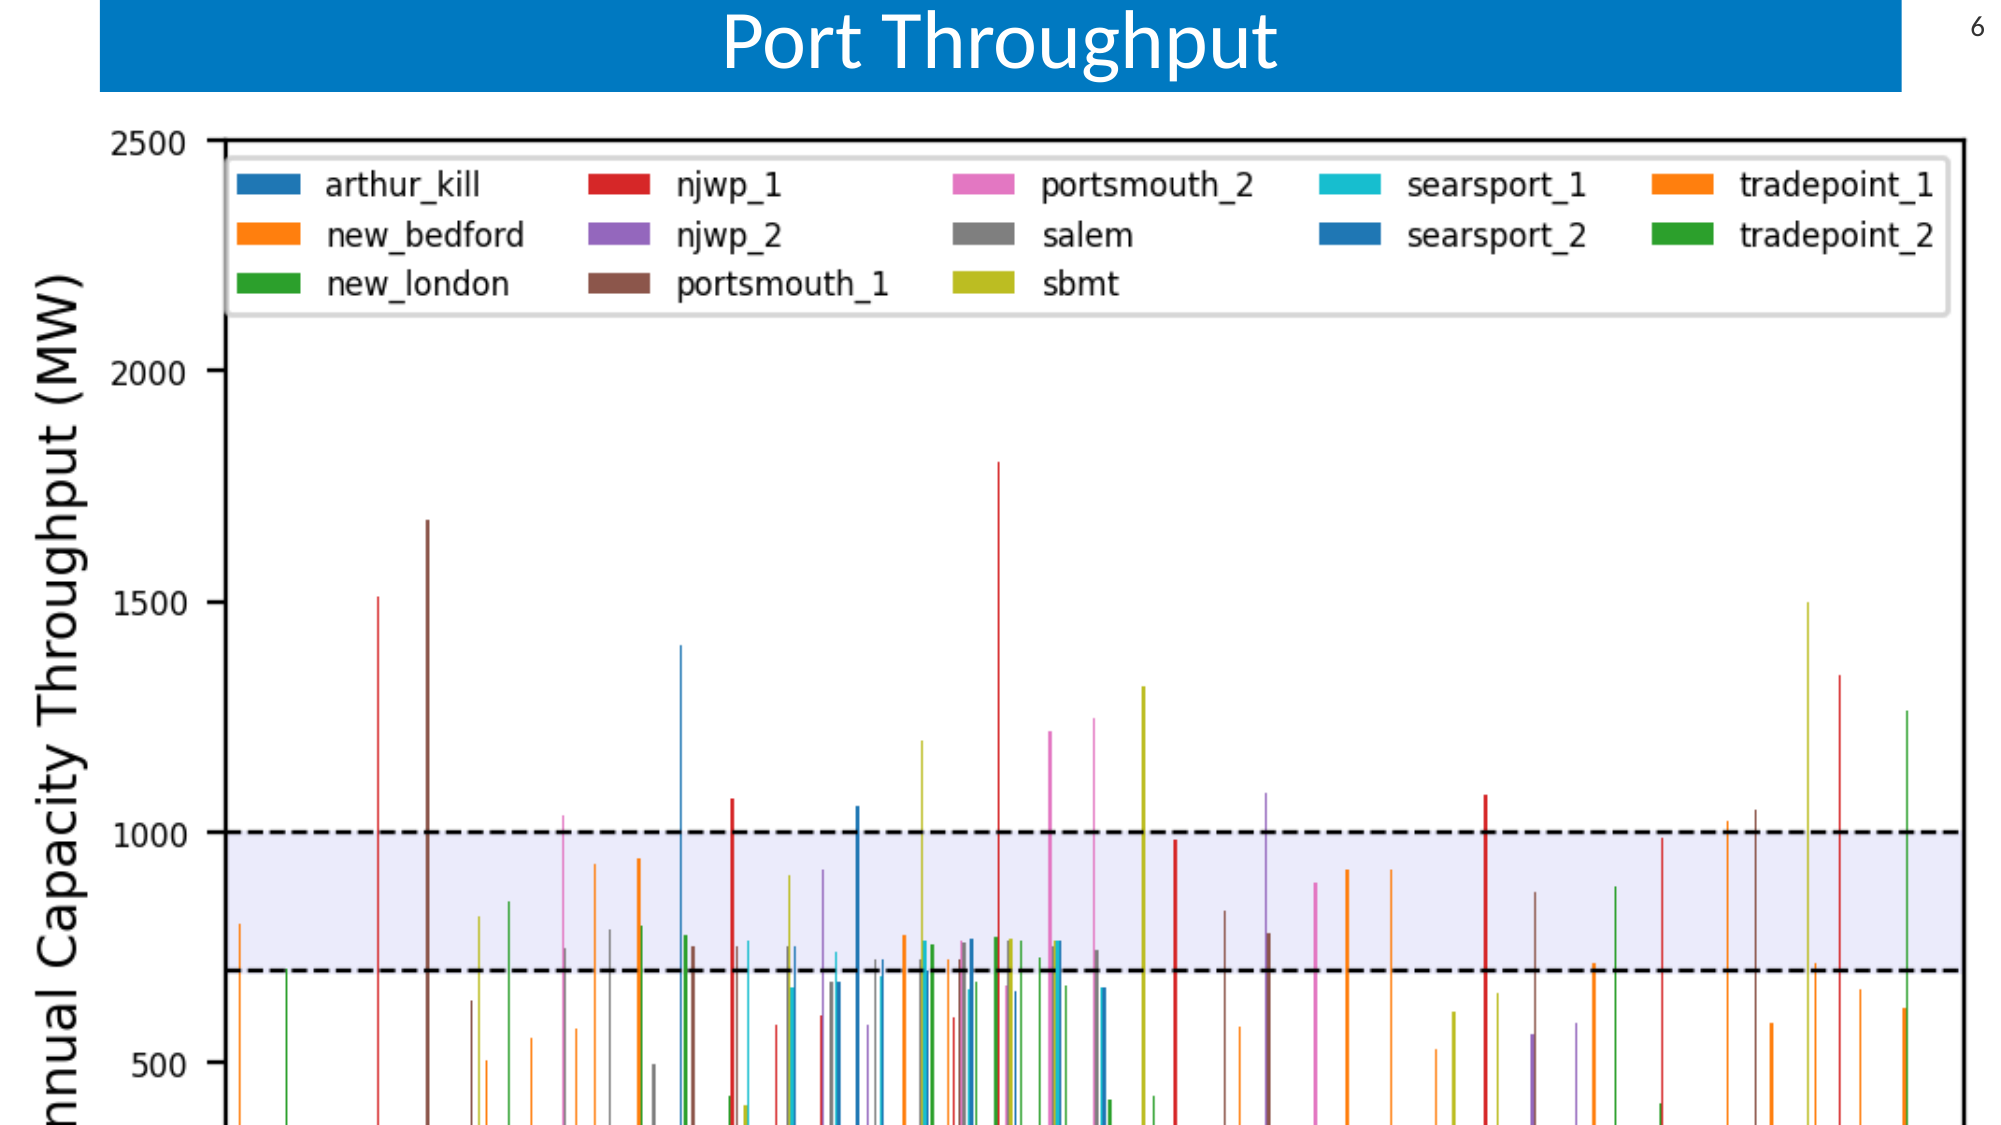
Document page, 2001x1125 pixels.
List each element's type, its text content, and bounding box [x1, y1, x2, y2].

picture [0, 92, 2000, 1125]
title Port Throughput [99, 0, 1902, 91]
